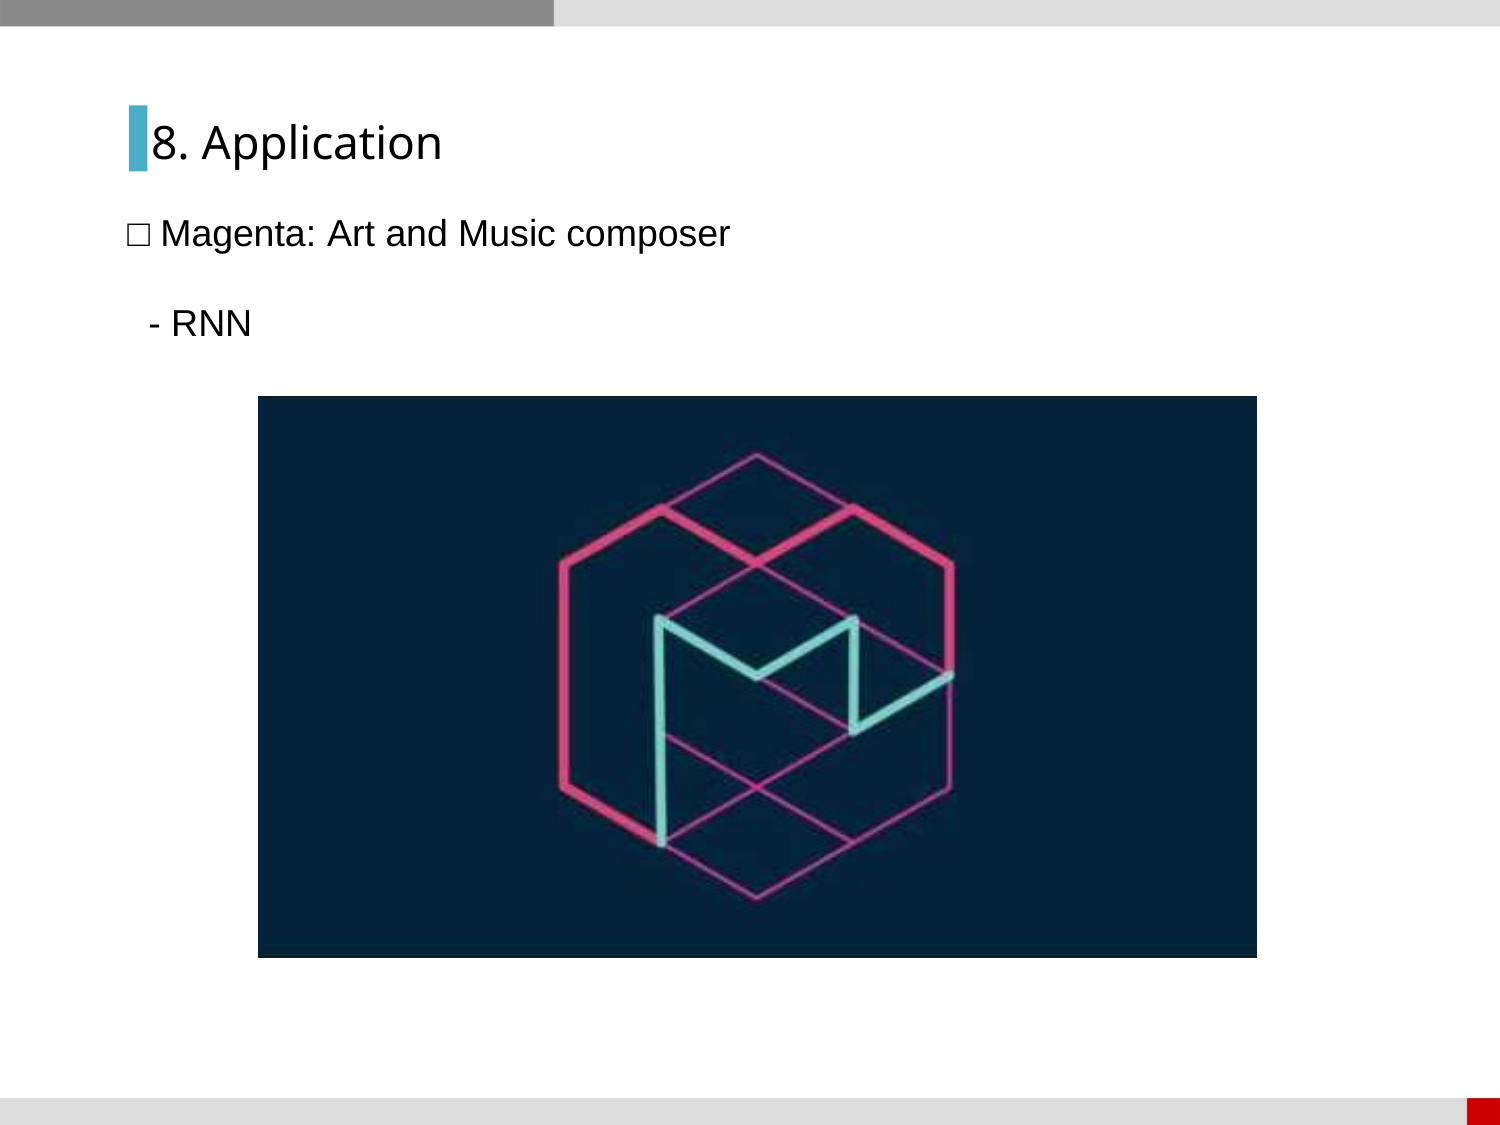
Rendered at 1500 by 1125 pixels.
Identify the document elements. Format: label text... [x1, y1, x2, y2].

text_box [257, 395, 1259, 959]
text_box 8. Application [112, 105, 1404, 176]
picture [0, 0, 1500, 1125]
text_box □ Magenta: Art and Music composer - RNN [112, 201, 1475, 442]
